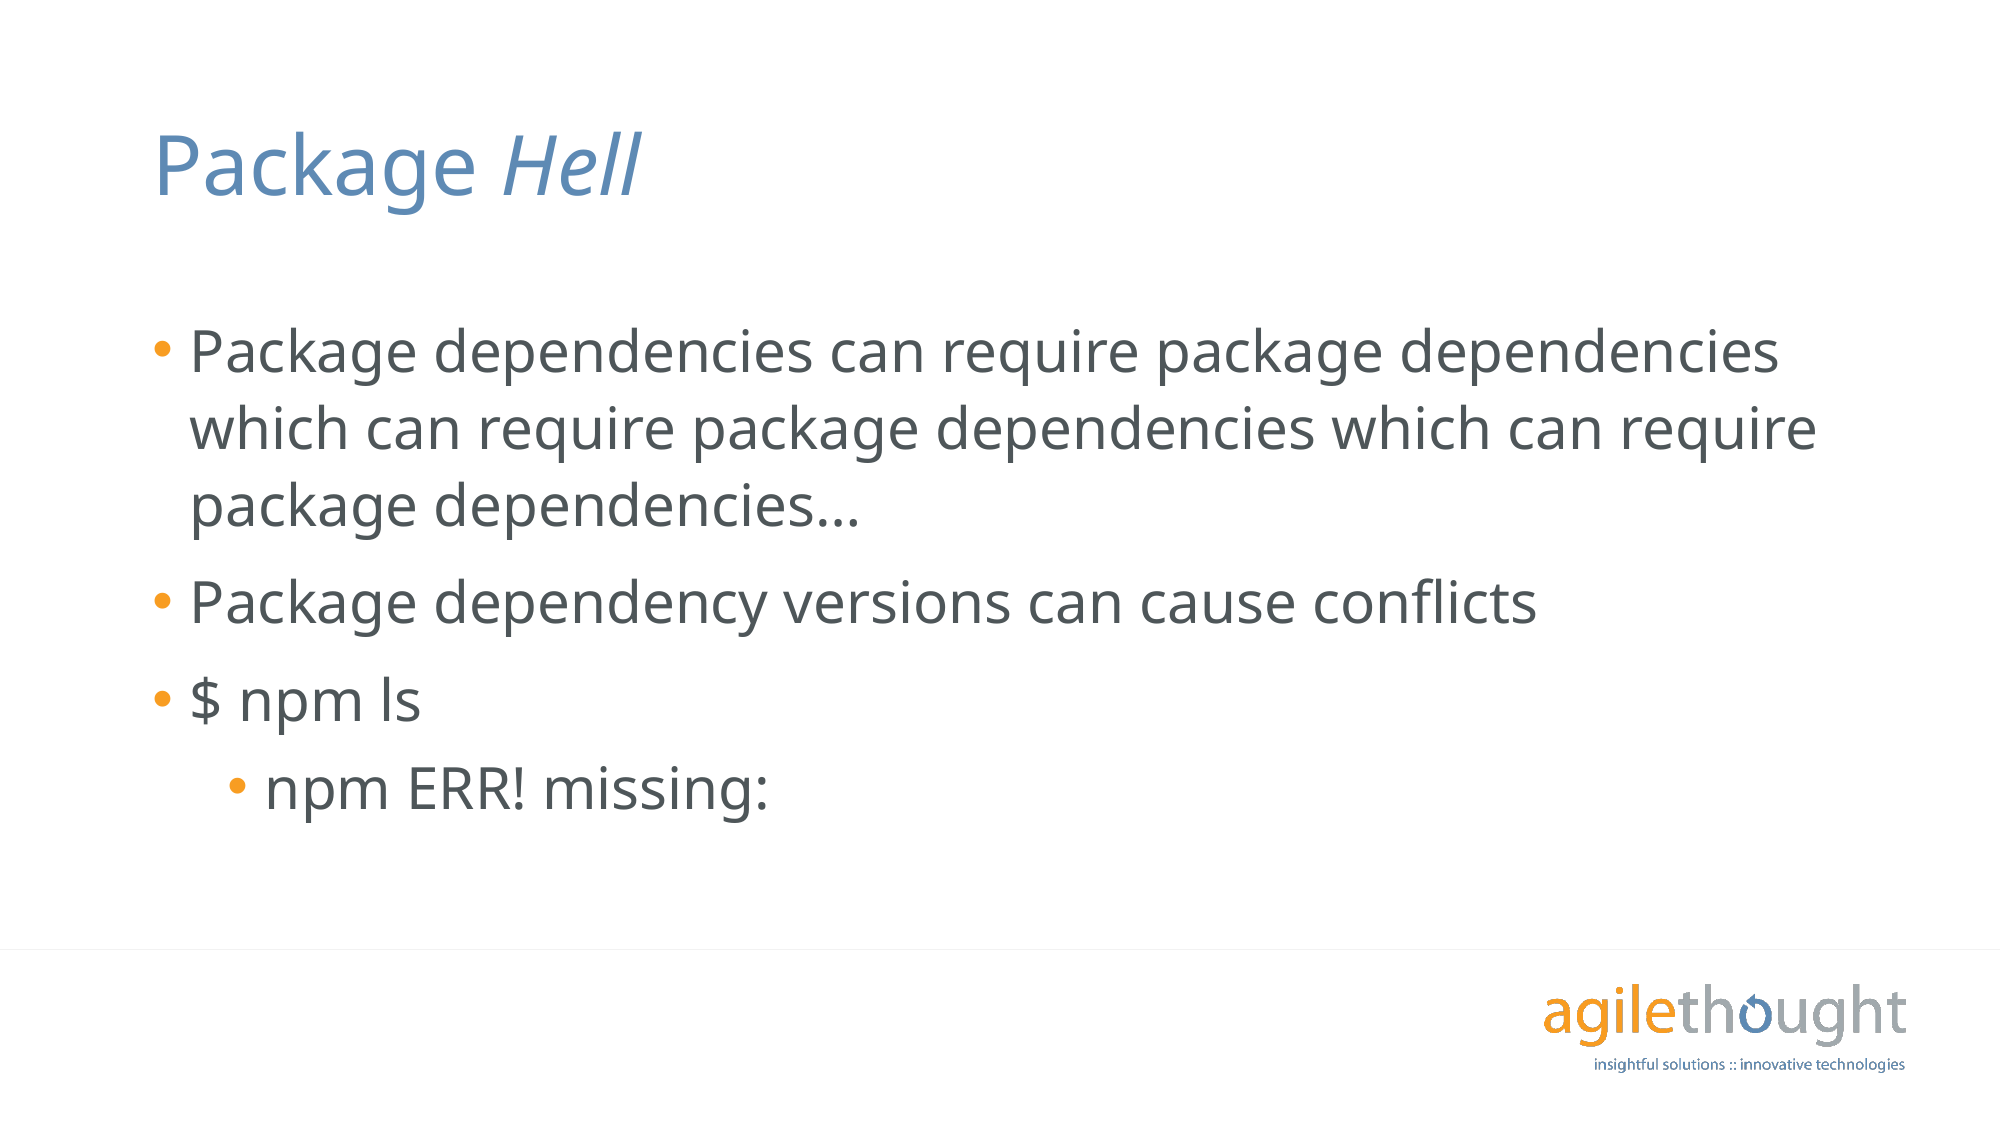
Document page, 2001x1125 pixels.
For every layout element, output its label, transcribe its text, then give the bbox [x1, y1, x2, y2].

picture [1544, 984, 1906, 1073]
list Package dependencies can require package dependencies which can require package dependencies which can require package dependencies… Package dependency versions can cause conflicts $ npm ls npm ERR! missing: [137, 299, 1863, 945]
title Package Hell [137, 59, 1863, 278]
